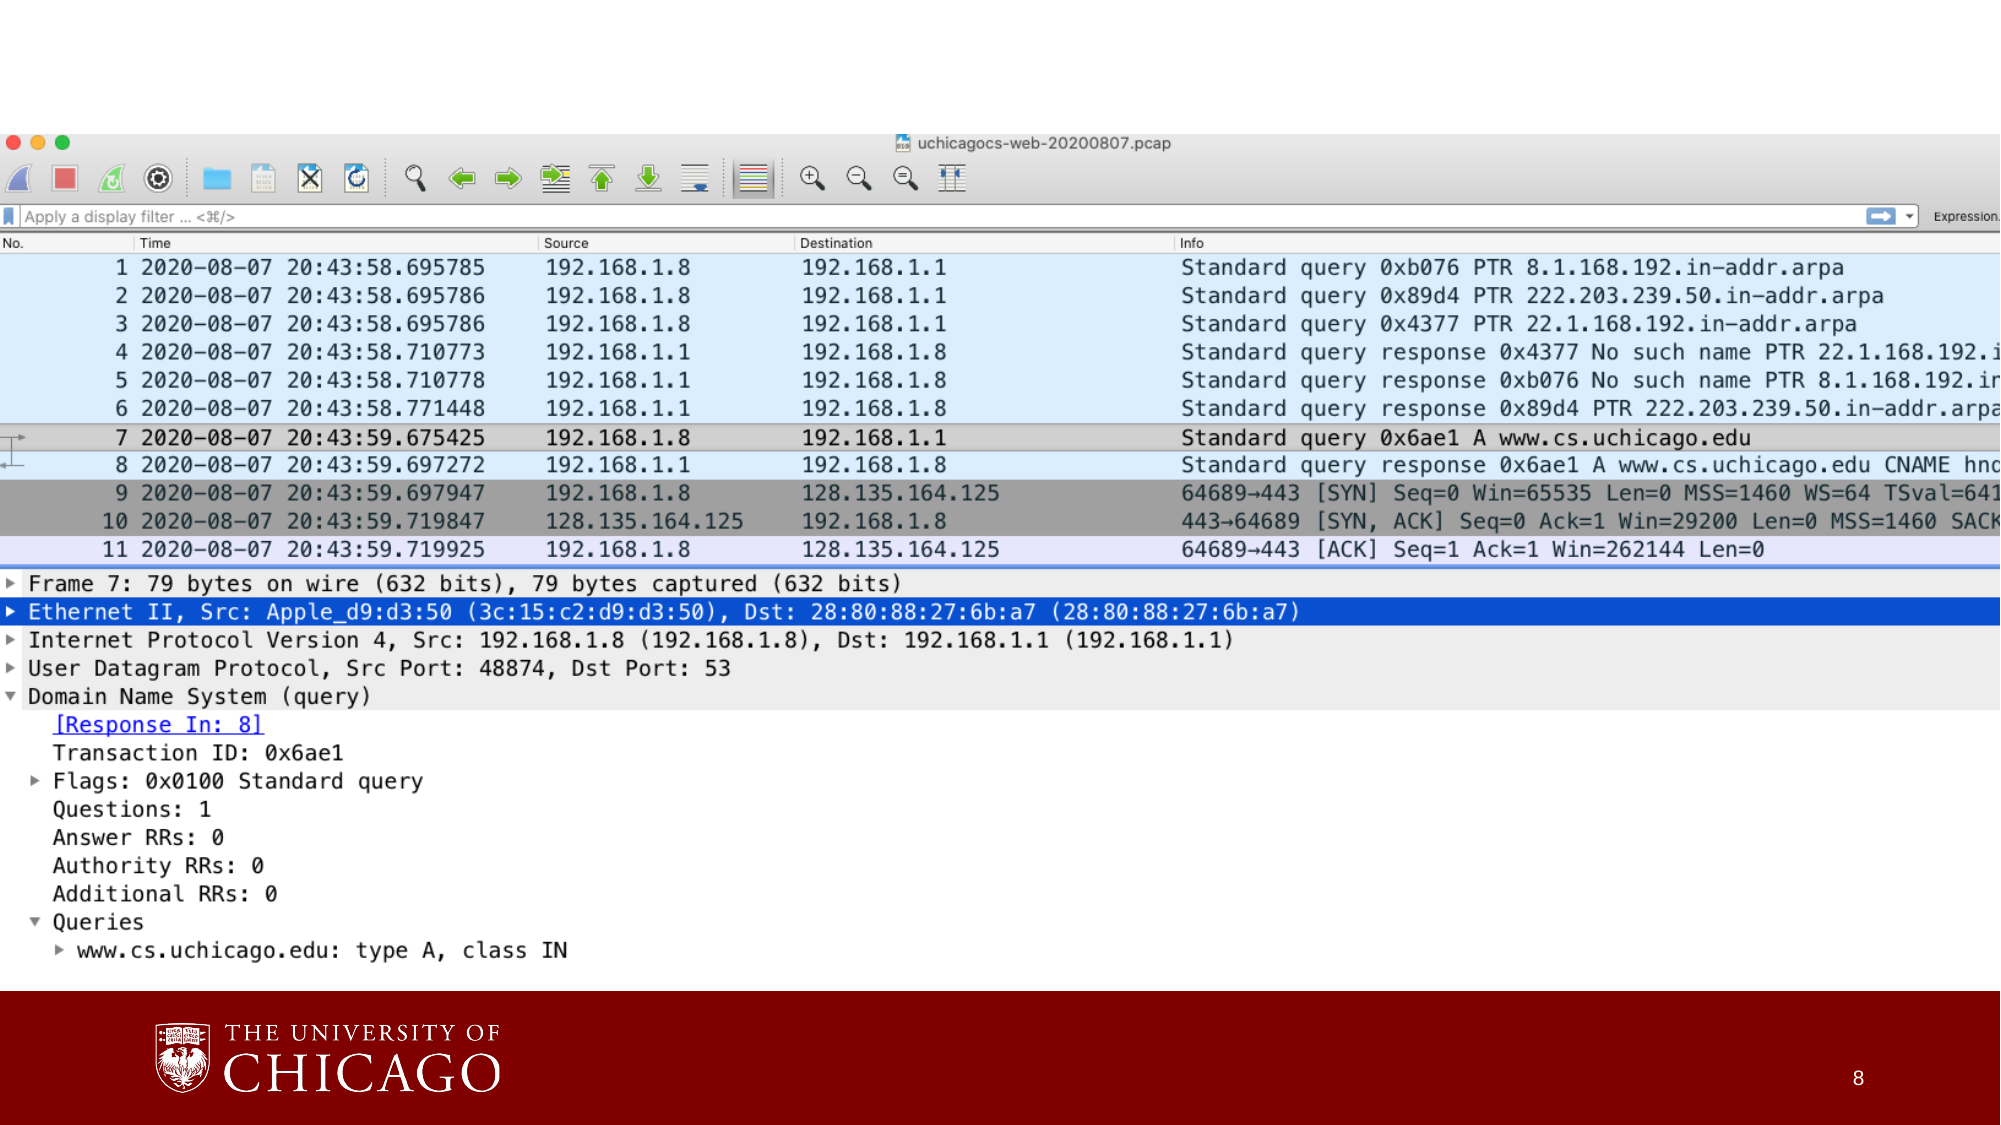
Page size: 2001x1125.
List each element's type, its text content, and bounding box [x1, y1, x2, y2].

slide_number 8 [1412, 1046, 1880, 1107]
picture [0, 134, 2000, 991]
